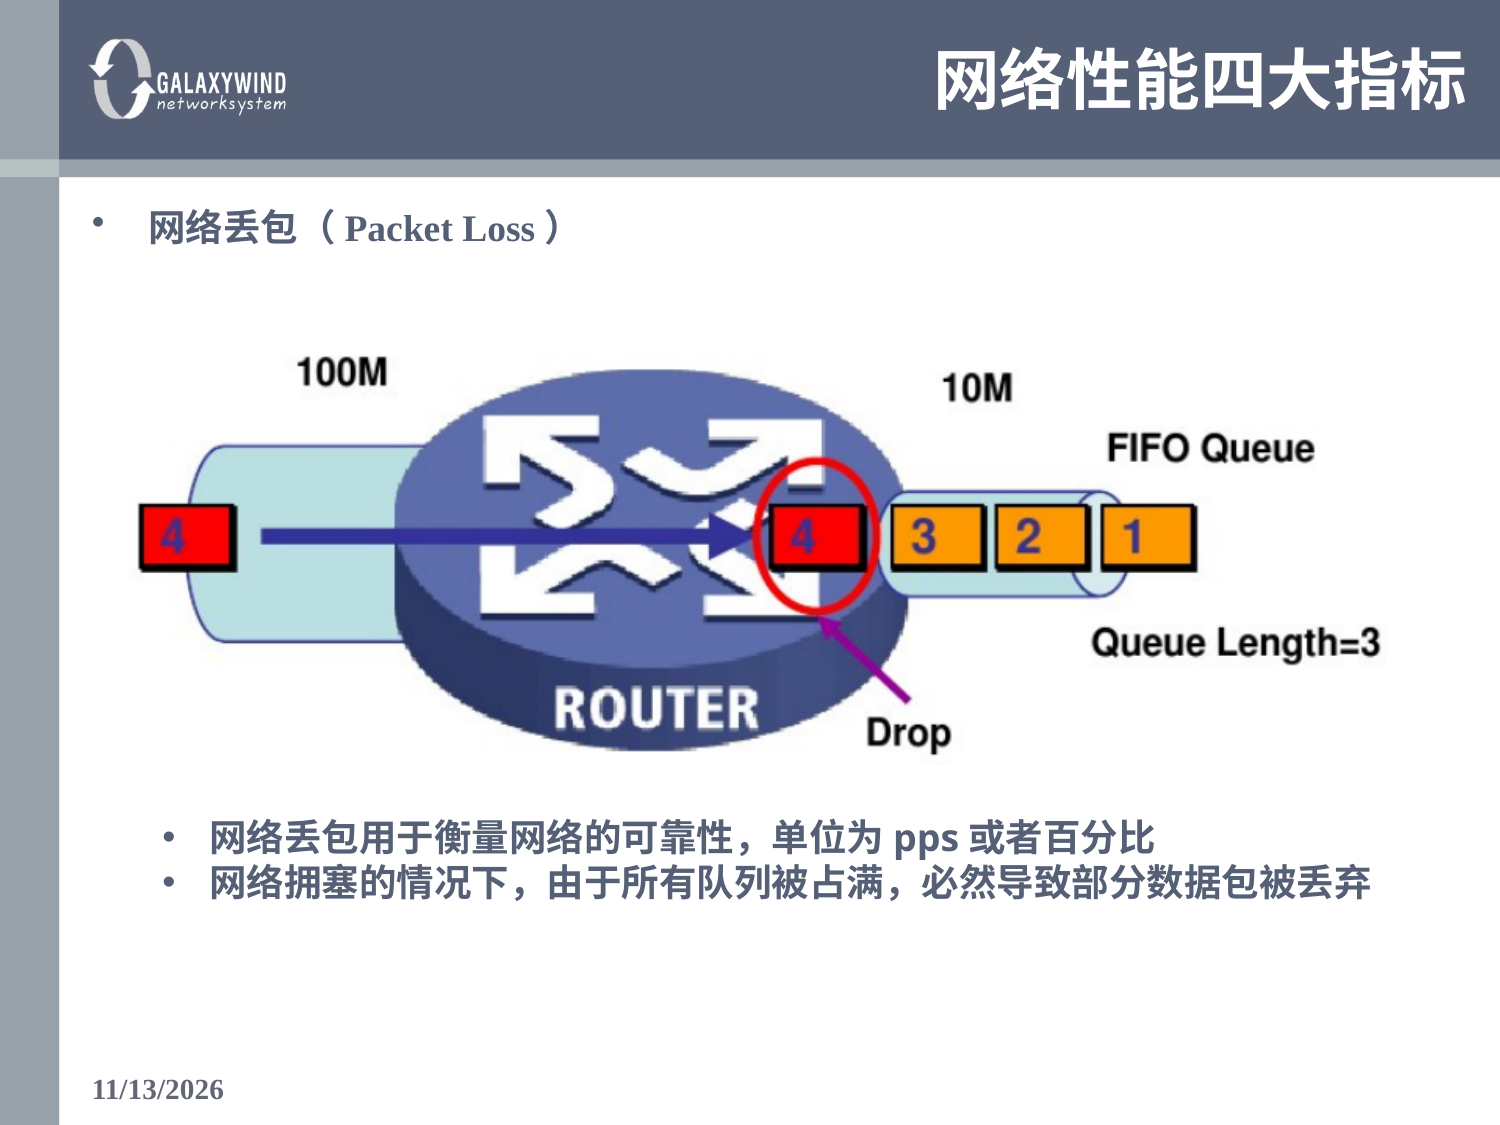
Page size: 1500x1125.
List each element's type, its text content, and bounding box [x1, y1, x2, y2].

picture [88, 37, 289, 120]
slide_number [76, 1070, 314, 1107]
picture [85, 282, 1415, 789]
text_box 网络丢包用于衡量网络的可靠性，单位为pps或者百分比 网络拥塞的情况下，由于所有队列被占满，必然导致部分数据包被丢弃 [147, 806, 1435, 956]
title 网络性能四大指标 [324, 18, 1483, 138]
list 网络丢包（Packet Loss） [76, 196, 1483, 1059]
